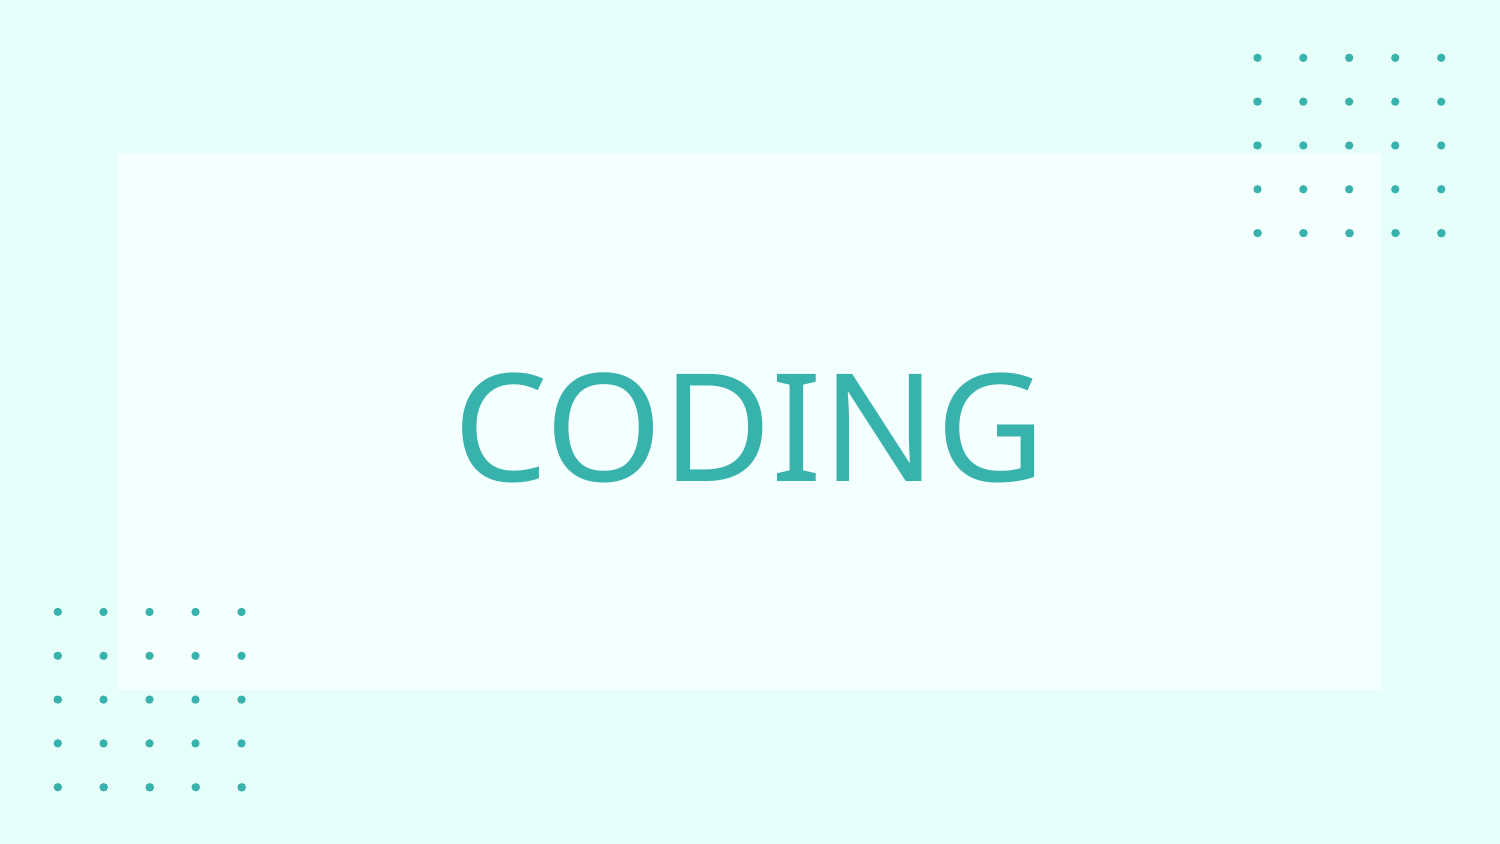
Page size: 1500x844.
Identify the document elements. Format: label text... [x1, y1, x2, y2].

title CODING [227, 214, 1273, 630]
